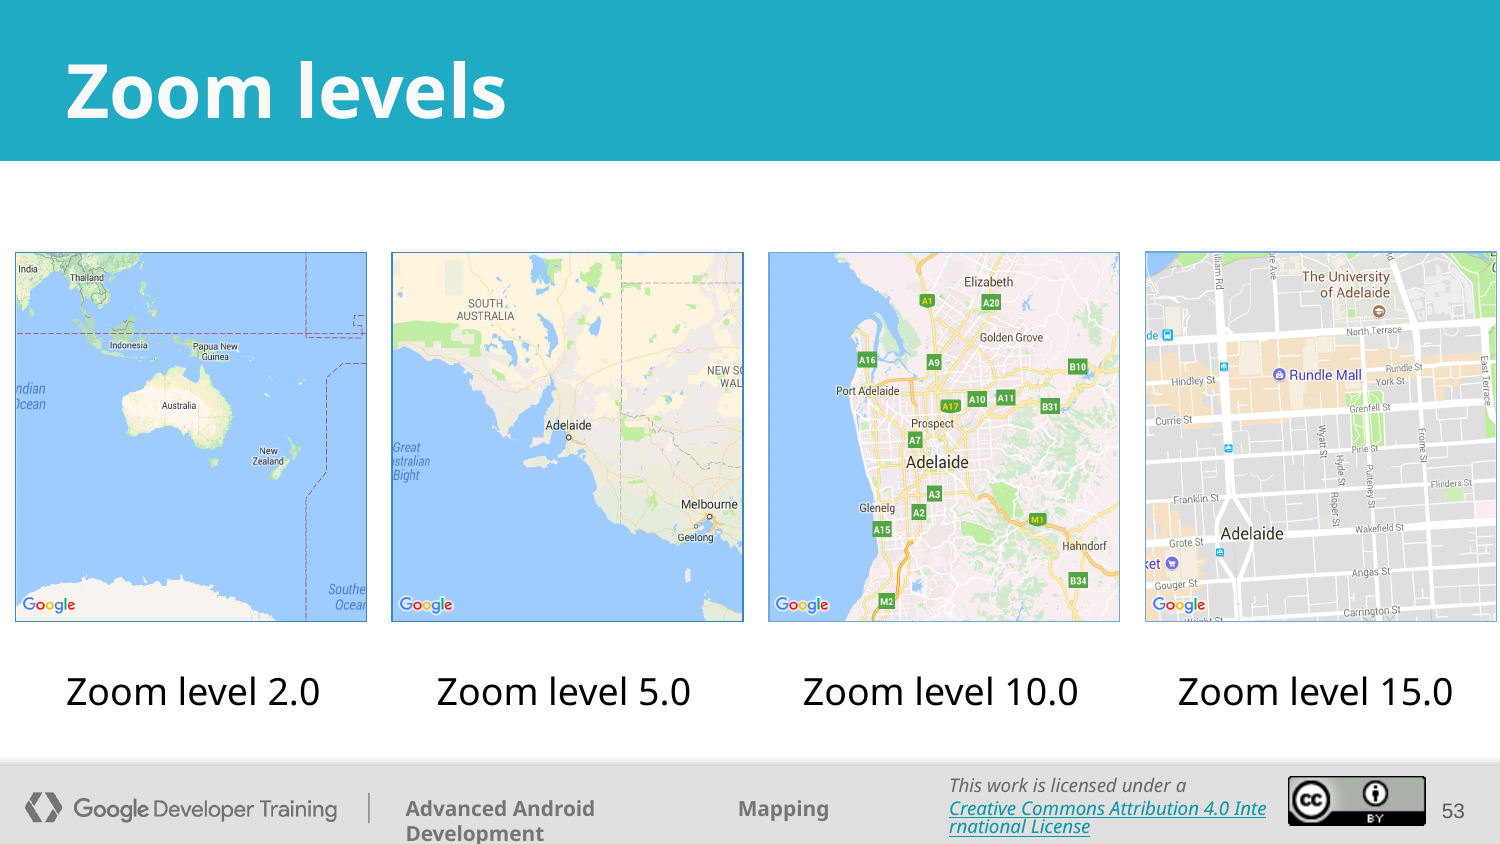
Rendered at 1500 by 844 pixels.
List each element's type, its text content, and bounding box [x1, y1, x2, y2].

title Zoom levels [51, 28, 1449, 122]
text_box Zoom level 5.0 [421, 653, 751, 742]
text_box Zoom level 2.0 [51, 653, 381, 742]
text_box Zoom level 15.0 [1162, 653, 1500, 742]
picture [0, 161, 1500, 844]
text_box Zoom level 10.0 [787, 653, 1127, 742]
slide_number 53 [1389, 777, 1480, 842]
